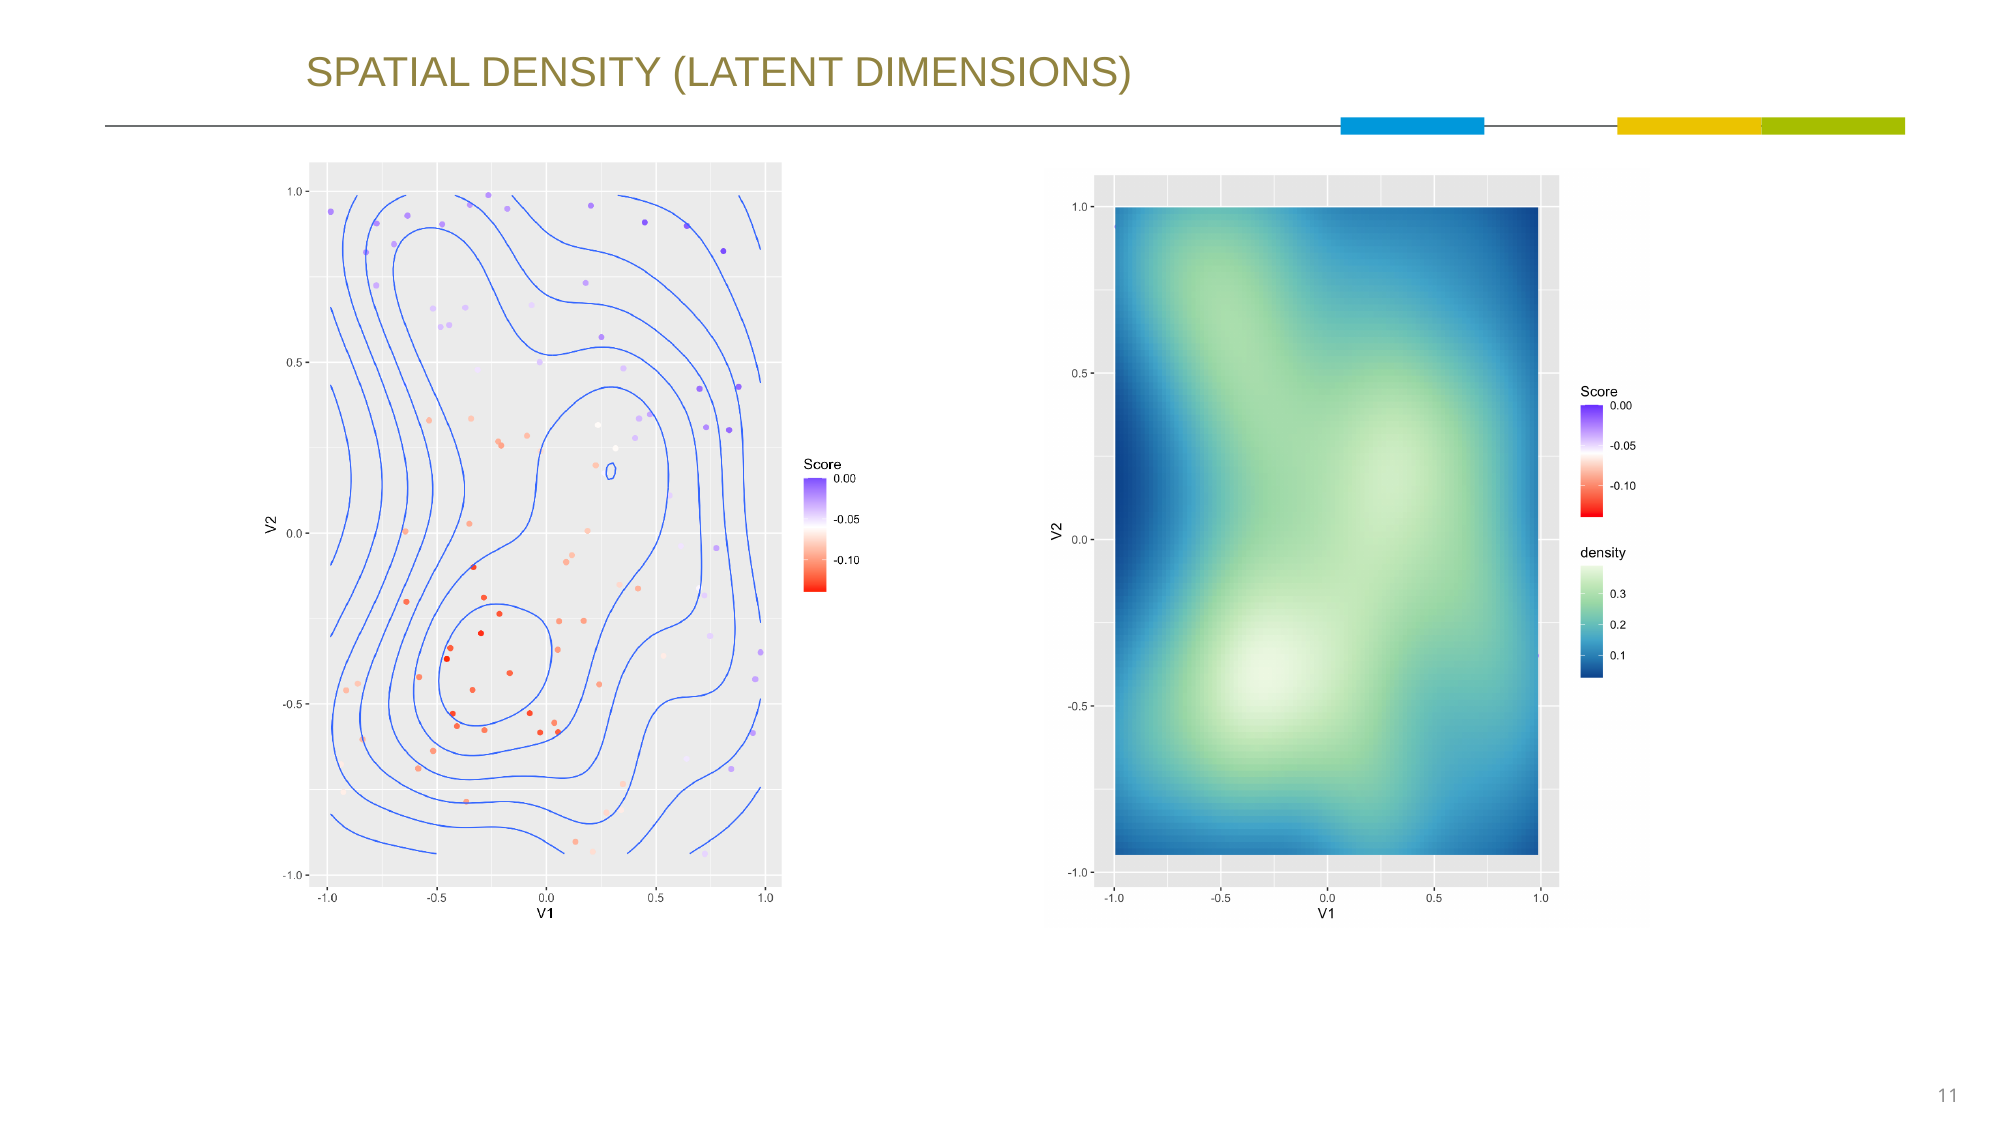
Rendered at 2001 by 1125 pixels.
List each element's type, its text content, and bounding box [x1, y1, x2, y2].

title SPATIAL DENSITY (LATENT DIMENSIONS) [305, 47, 1663, 97]
picture [1044, 167, 1650, 929]
picture [258, 155, 875, 929]
